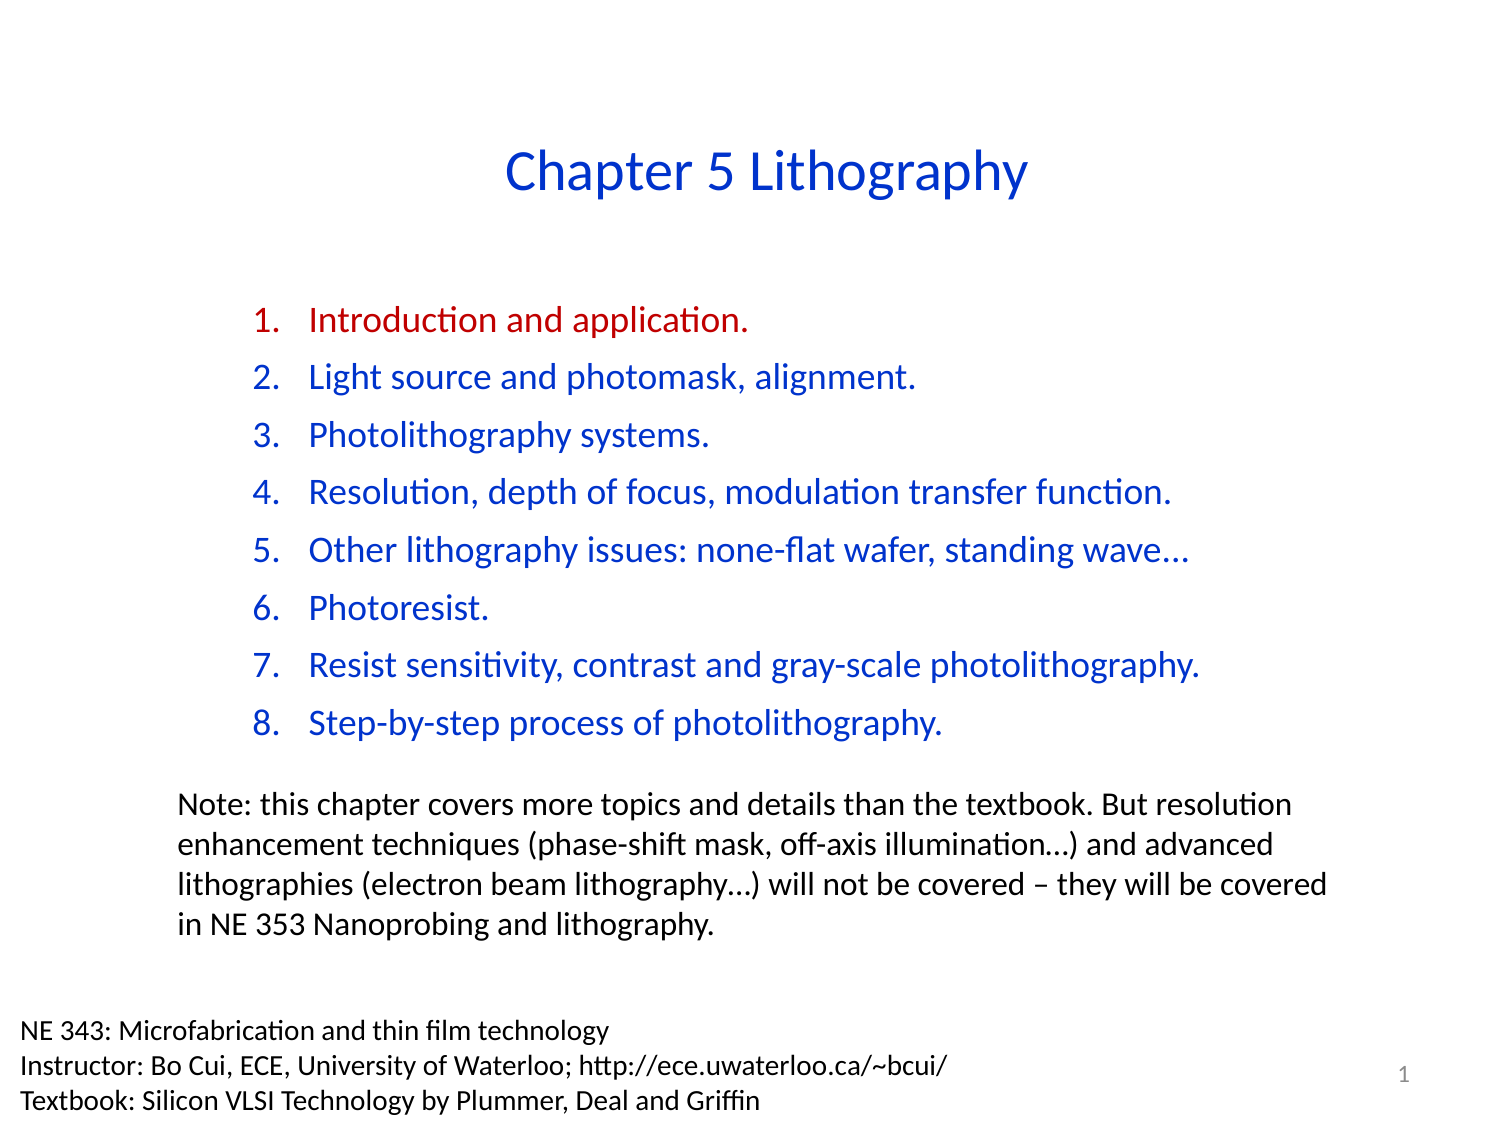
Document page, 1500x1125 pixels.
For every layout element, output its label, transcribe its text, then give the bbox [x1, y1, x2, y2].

slide_number 1 [1074, 1042, 1425, 1103]
text_box NE 343: Microfabrication and thin film technology Instructor: Bo Cui, ECE, University of Waterloo; http://ece.uwaterloo.ca/~bcui/ Textbook: Silicon VLSI Technology by Plummer, Deal and Griffin [5, 1003, 964, 1124]
text_box Note: this chapter covers more topics and details than the textbook. But resolution enhancement techniques (phase-shift mask, off-axis illumination…) and advanced lithographies (electron beam lithography…) will not be covered – they will be covered in NE 353 Nanoprobing and lithography. [162, 774, 1363, 950]
text_box Introduction and application. Light source and photomask, alignment. Photolithography systems. Resolution, depth of focus, modulation transfer function. Other lithography issues: none-flat wafer, standing wave... Photoresist. Resist sensitivity, contrast and gray-scale photolithography. Step-by-step process of photolithography. [237, 287, 1250, 750]
text_box Chapter 5 Lithography [490, 125, 1044, 210]
